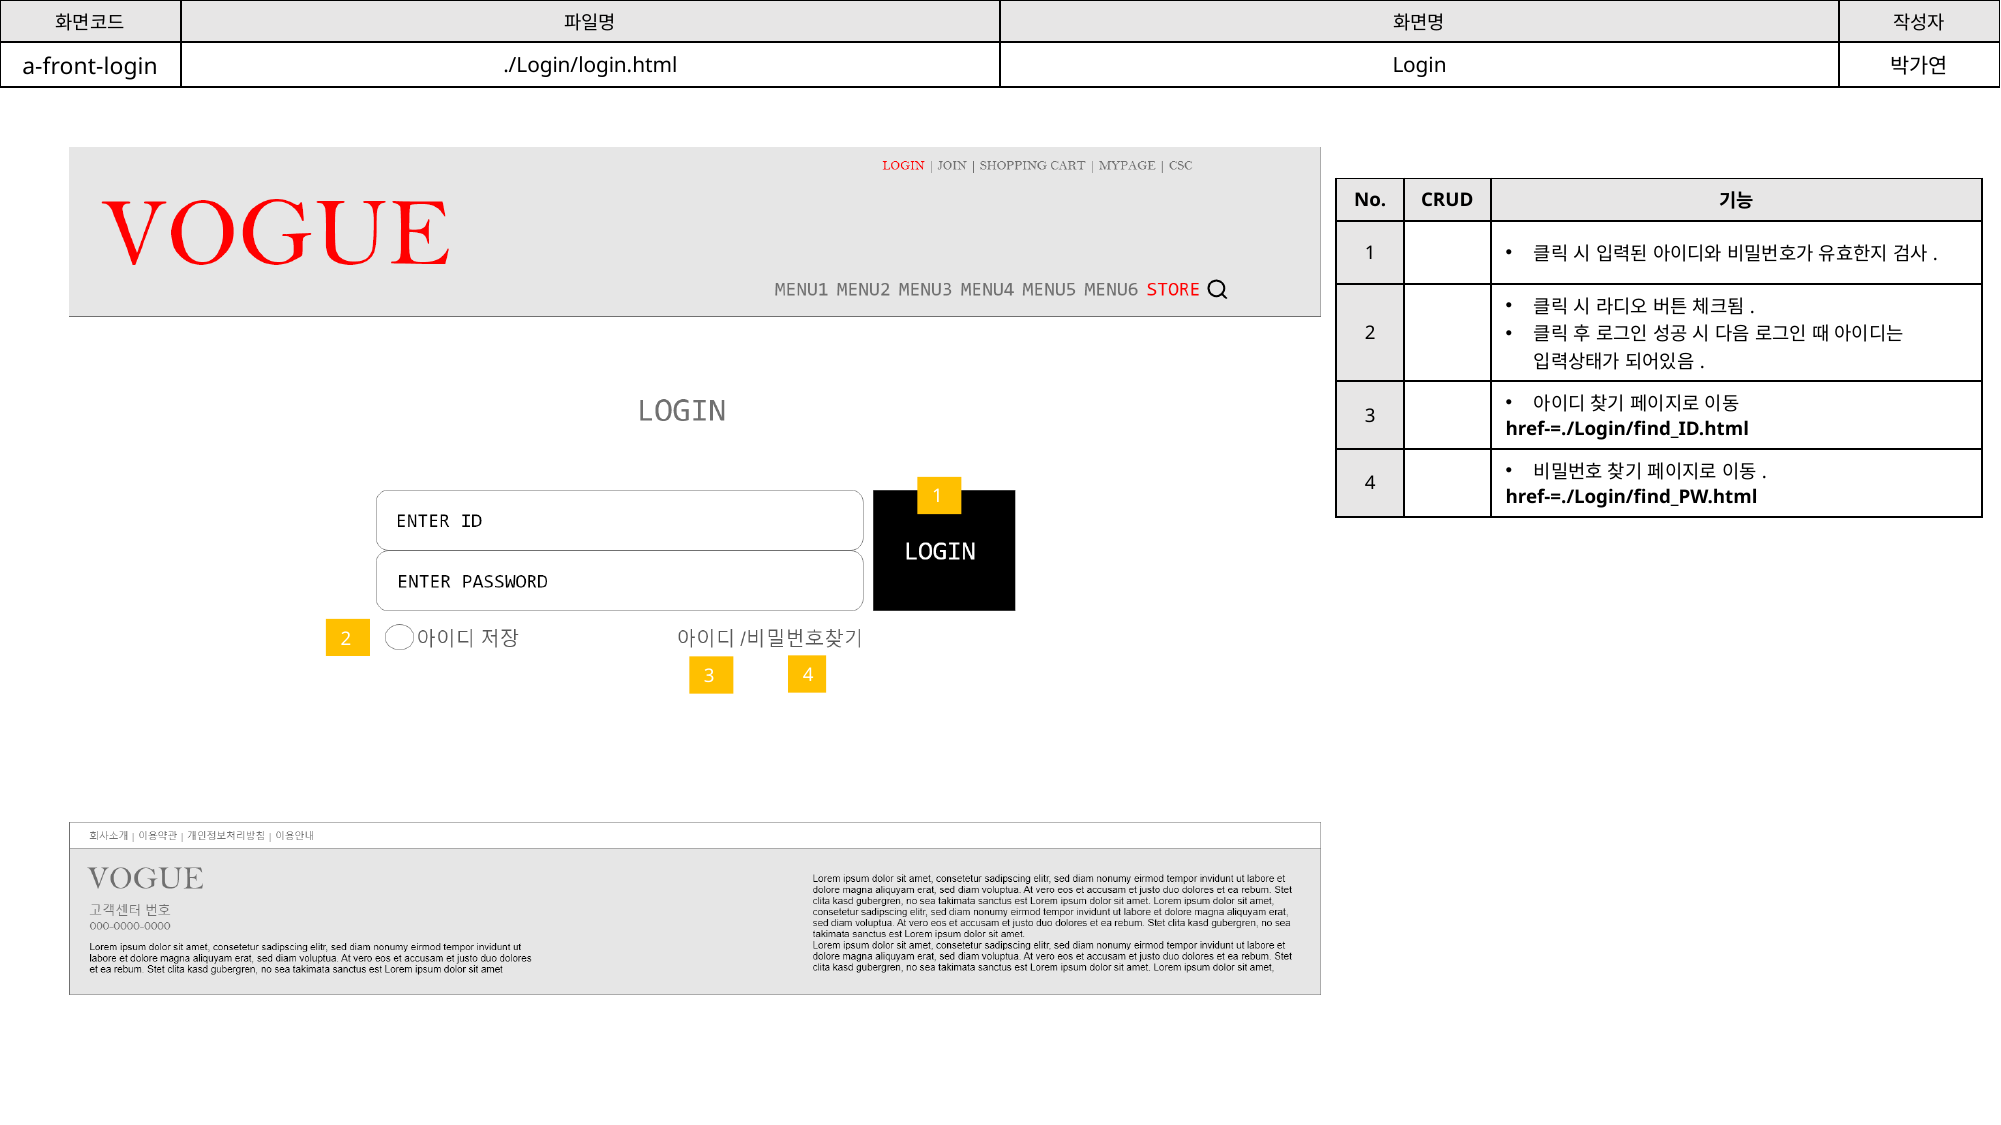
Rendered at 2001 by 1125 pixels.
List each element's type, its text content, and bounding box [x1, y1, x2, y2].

table_cell 3 [1337, 382, 1403, 448]
table_cell [1405, 450, 1490, 516]
table_header 작성자 [1840, 1, 1999, 41]
table_cell [1405, 285, 1490, 380]
table_cell 클릭 시 입력된 아이디와 비밀번호가 유효한지 검사. [1492, 222, 1981, 283]
table_cell 4 [1337, 450, 1403, 516]
table_header 화면명 [1001, 1, 1838, 41]
picture [69, 147, 1321, 995]
table_cell 아이디 찾기 페이지로 이동 href-=./Login/find_ID.html [1492, 382, 1981, 448]
table_header 기능 [1492, 179, 1981, 220]
table_header No. [1337, 179, 1403, 220]
table_cell [1405, 222, 1490, 283]
table_header CRUD [1405, 179, 1490, 220]
table_cell 1 [1337, 222, 1403, 283]
table_cell 2 [1337, 285, 1403, 380]
table_header 화면코드 [1, 1, 180, 41]
table_cell Login [1001, 43, 1838, 86]
table_cell ./Login/login.html [182, 43, 999, 86]
table_cell 박가연 [1840, 43, 1999, 86]
table_cell a-front-login [1, 43, 180, 86]
table_header 파일명 [182, 1, 999, 41]
table_cell 비밀번호 찾기 페이지로 이동. href-=./Login/find_PW.html [1492, 450, 1981, 516]
table_cell 클릭 시 라디오 버튼 체크됨. 클릭 후 로그인 성공 시 다음 로그인 때 아이디는 입력상태가 되어있음. [1492, 285, 1981, 380]
table_cell [1405, 382, 1490, 448]
